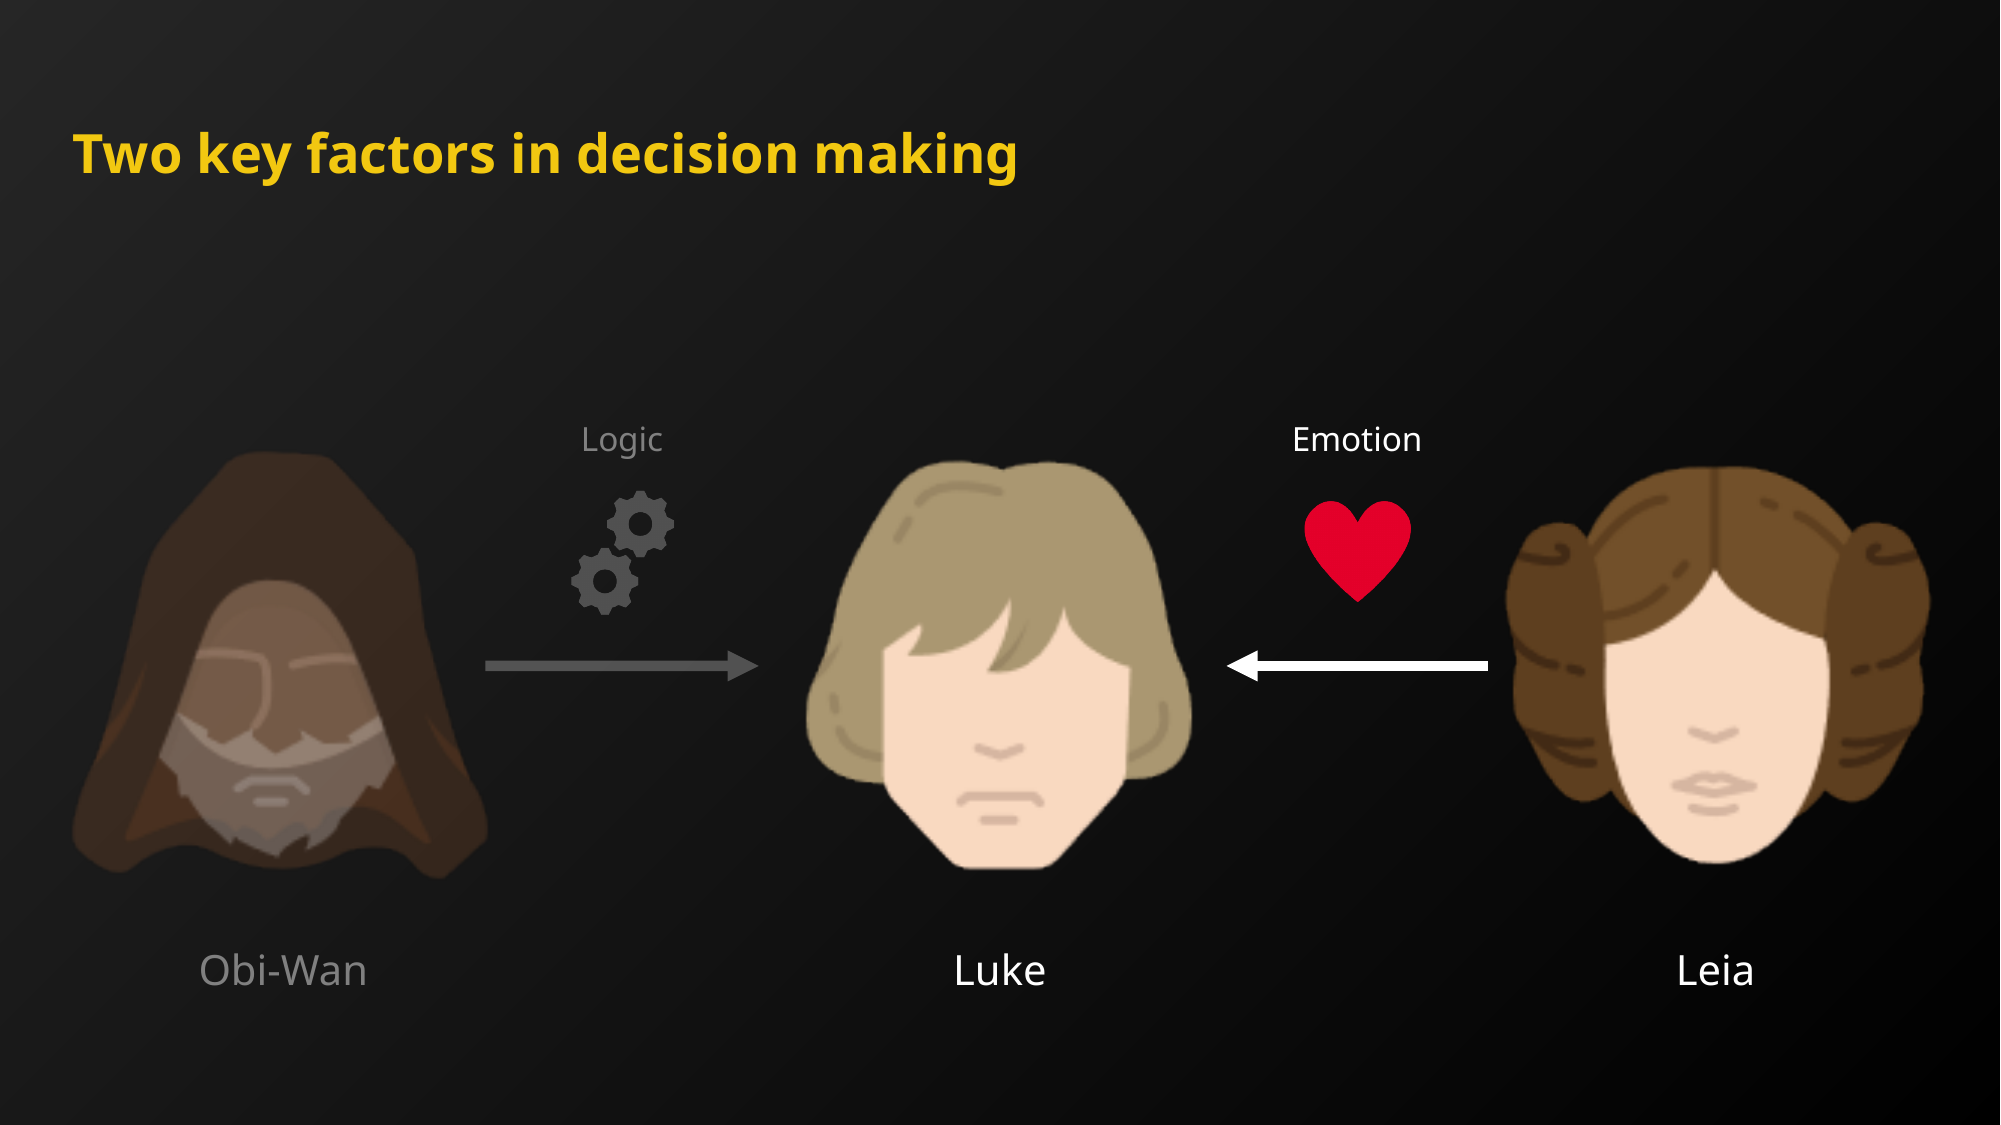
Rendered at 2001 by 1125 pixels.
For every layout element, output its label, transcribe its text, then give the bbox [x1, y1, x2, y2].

picture [710, 376, 2000, 956]
text_box Obi-Wan [0, 962, 572, 994]
title Two key factors in decision making [72, 119, 1928, 256]
text_box Emotion [1294, 418, 1424, 459]
text_box Leia [1427, 962, 2000, 994]
picture [0, 376, 698, 956]
text_box Logic [575, 418, 705, 459]
text_box Luke [711, 963, 1289, 994]
